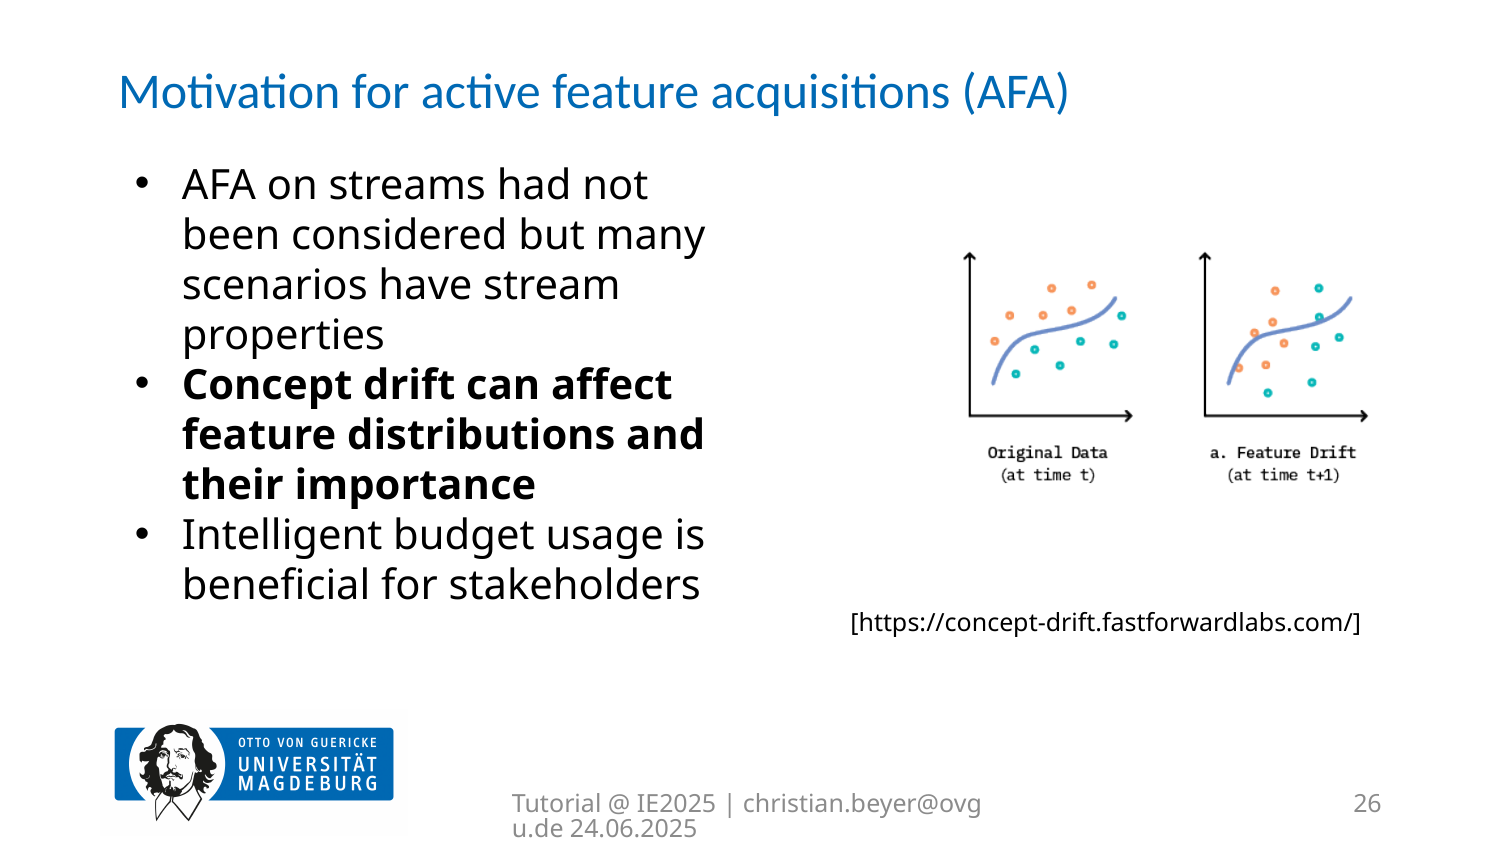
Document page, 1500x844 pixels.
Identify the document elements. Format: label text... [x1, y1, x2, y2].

text_box [https://concept-drift.fastforwardlabs.com/] [785, 599, 1428, 644]
slide_number 26 [1059, 782, 1397, 828]
picture [100, 709, 408, 836]
title Motivation for active feature acquisitions (AFA) [103, 45, 1397, 126]
picture [915, 134, 1401, 590]
footer Tutorial @ IE2025 | christian.beyer@ovgu.de 24.06.2025 [496, 782, 1004, 828]
list AFA on streams had not been considered but many scenarios have stream properties Concept drift can affect feature distributions and their importance Intelligent budget usage is beneficial for stakeholders [99, 150, 742, 659]
